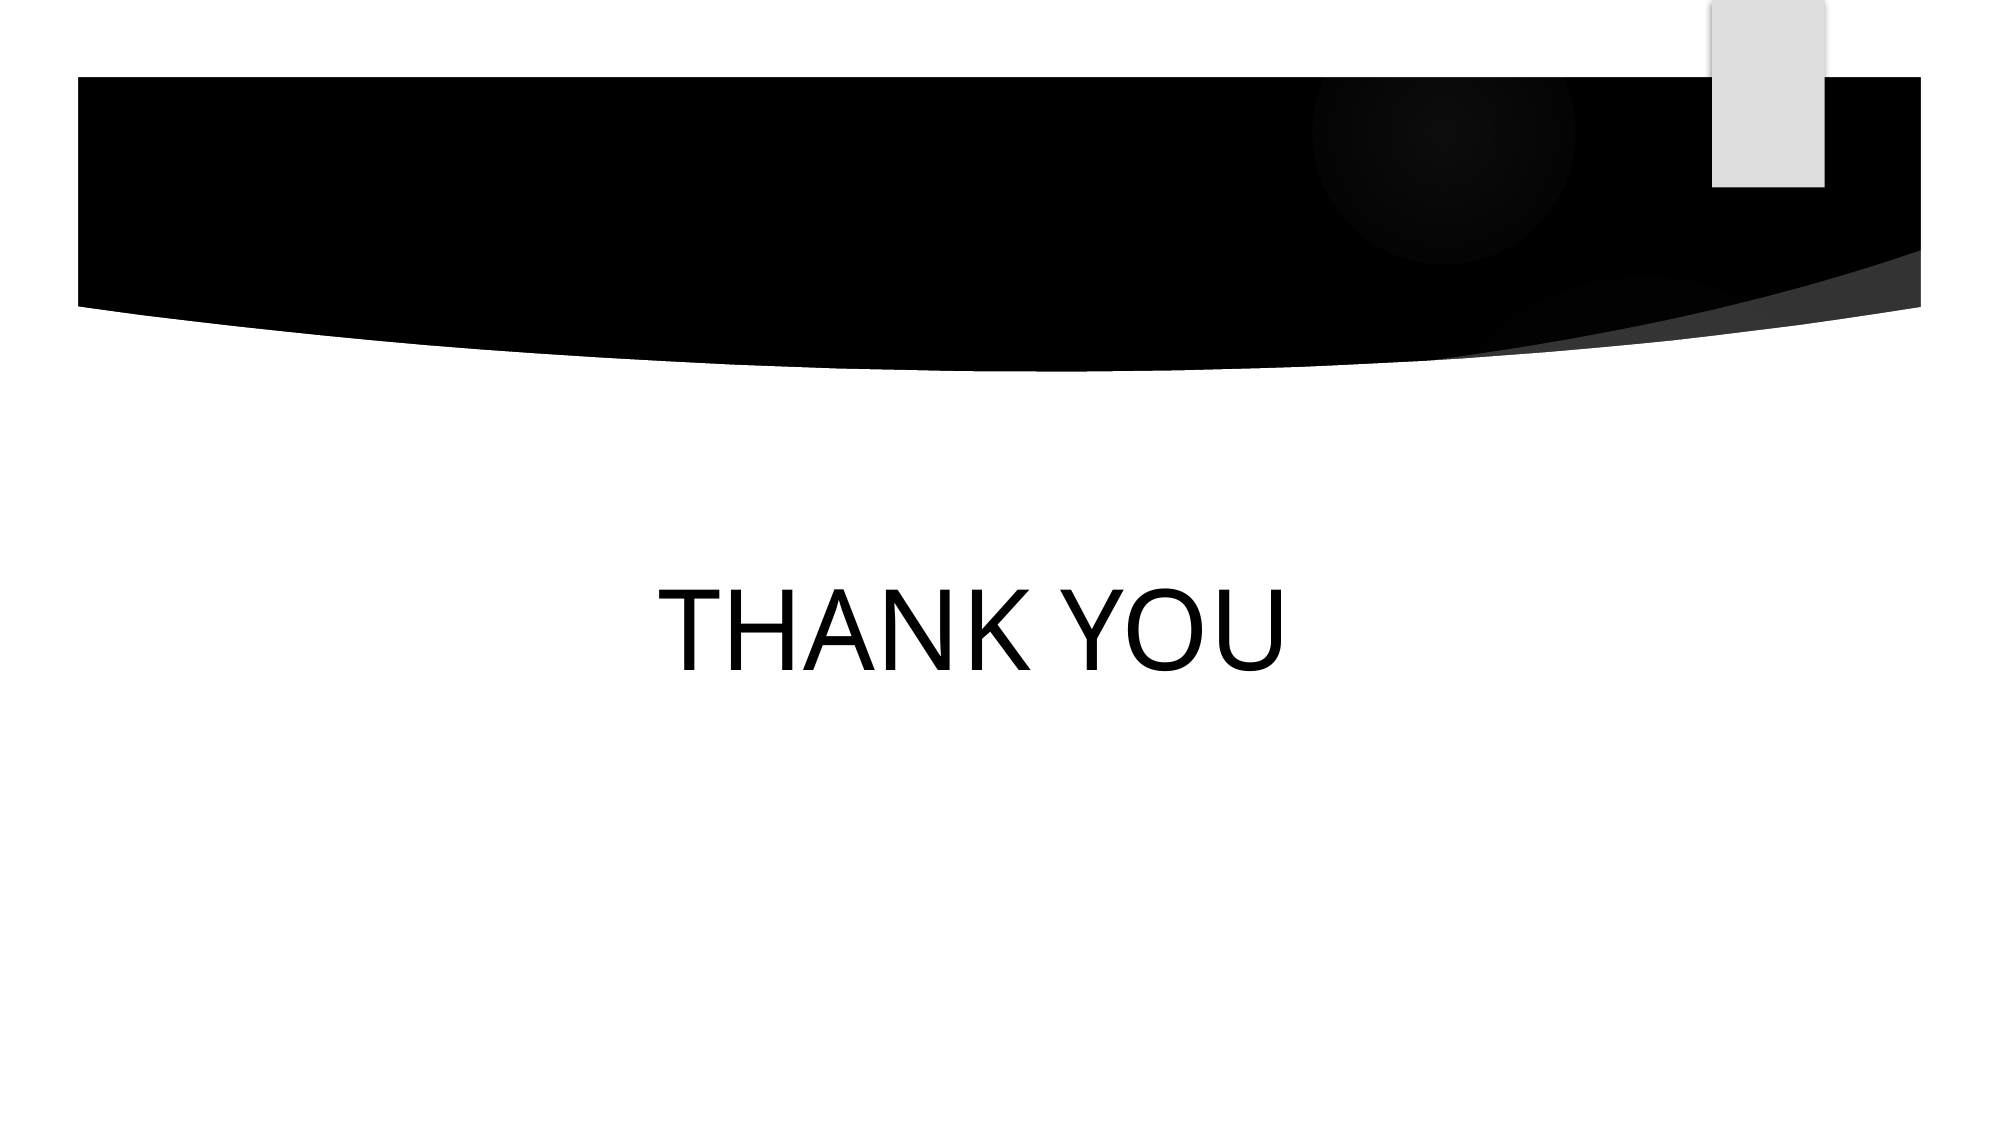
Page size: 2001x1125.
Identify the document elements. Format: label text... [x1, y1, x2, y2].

text_box THANK YOU [643, 550, 1307, 701]
